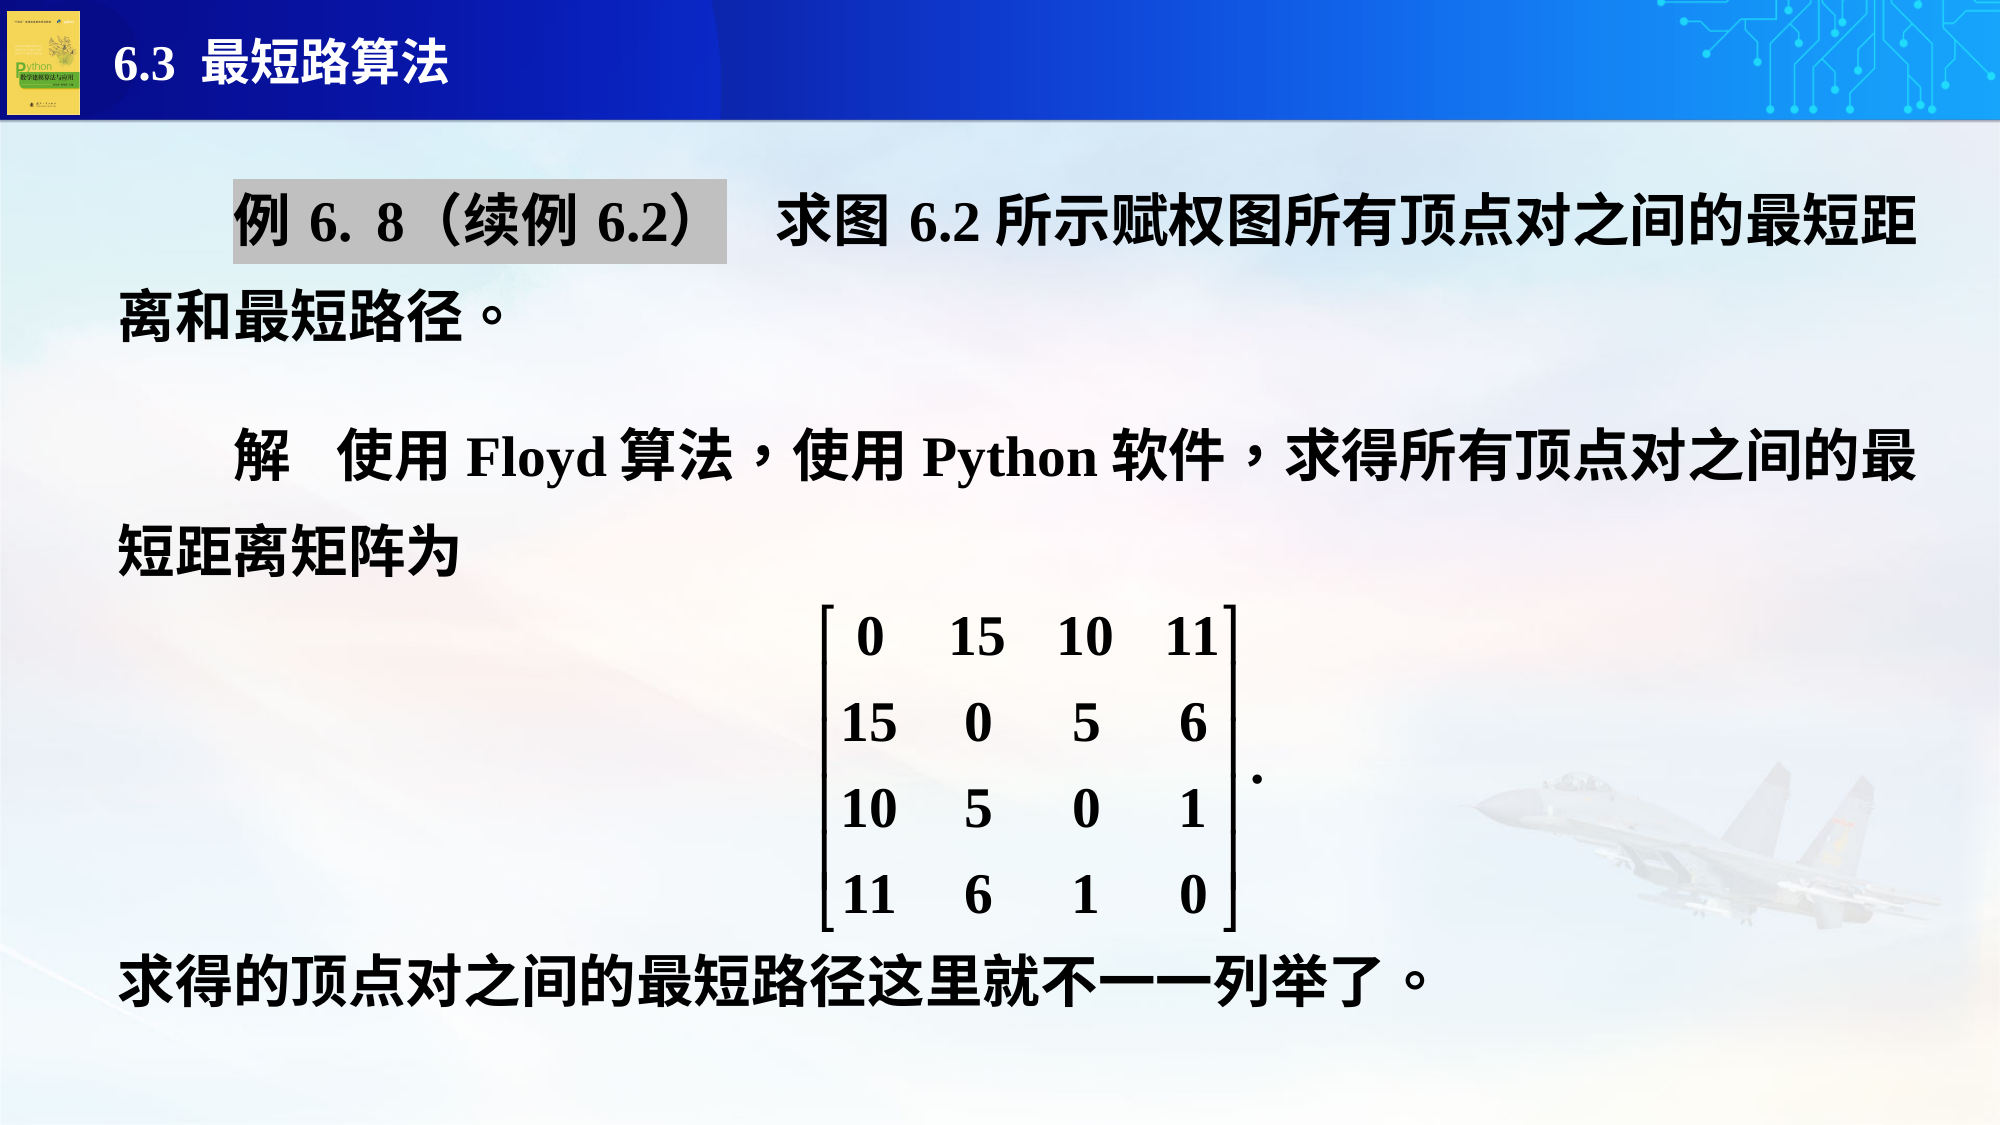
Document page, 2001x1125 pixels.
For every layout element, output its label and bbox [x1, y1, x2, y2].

text_box [117, 408, 1918, 1125]
text_box [117, 173, 1918, 408]
picture [0, 0, 2000, 1125]
